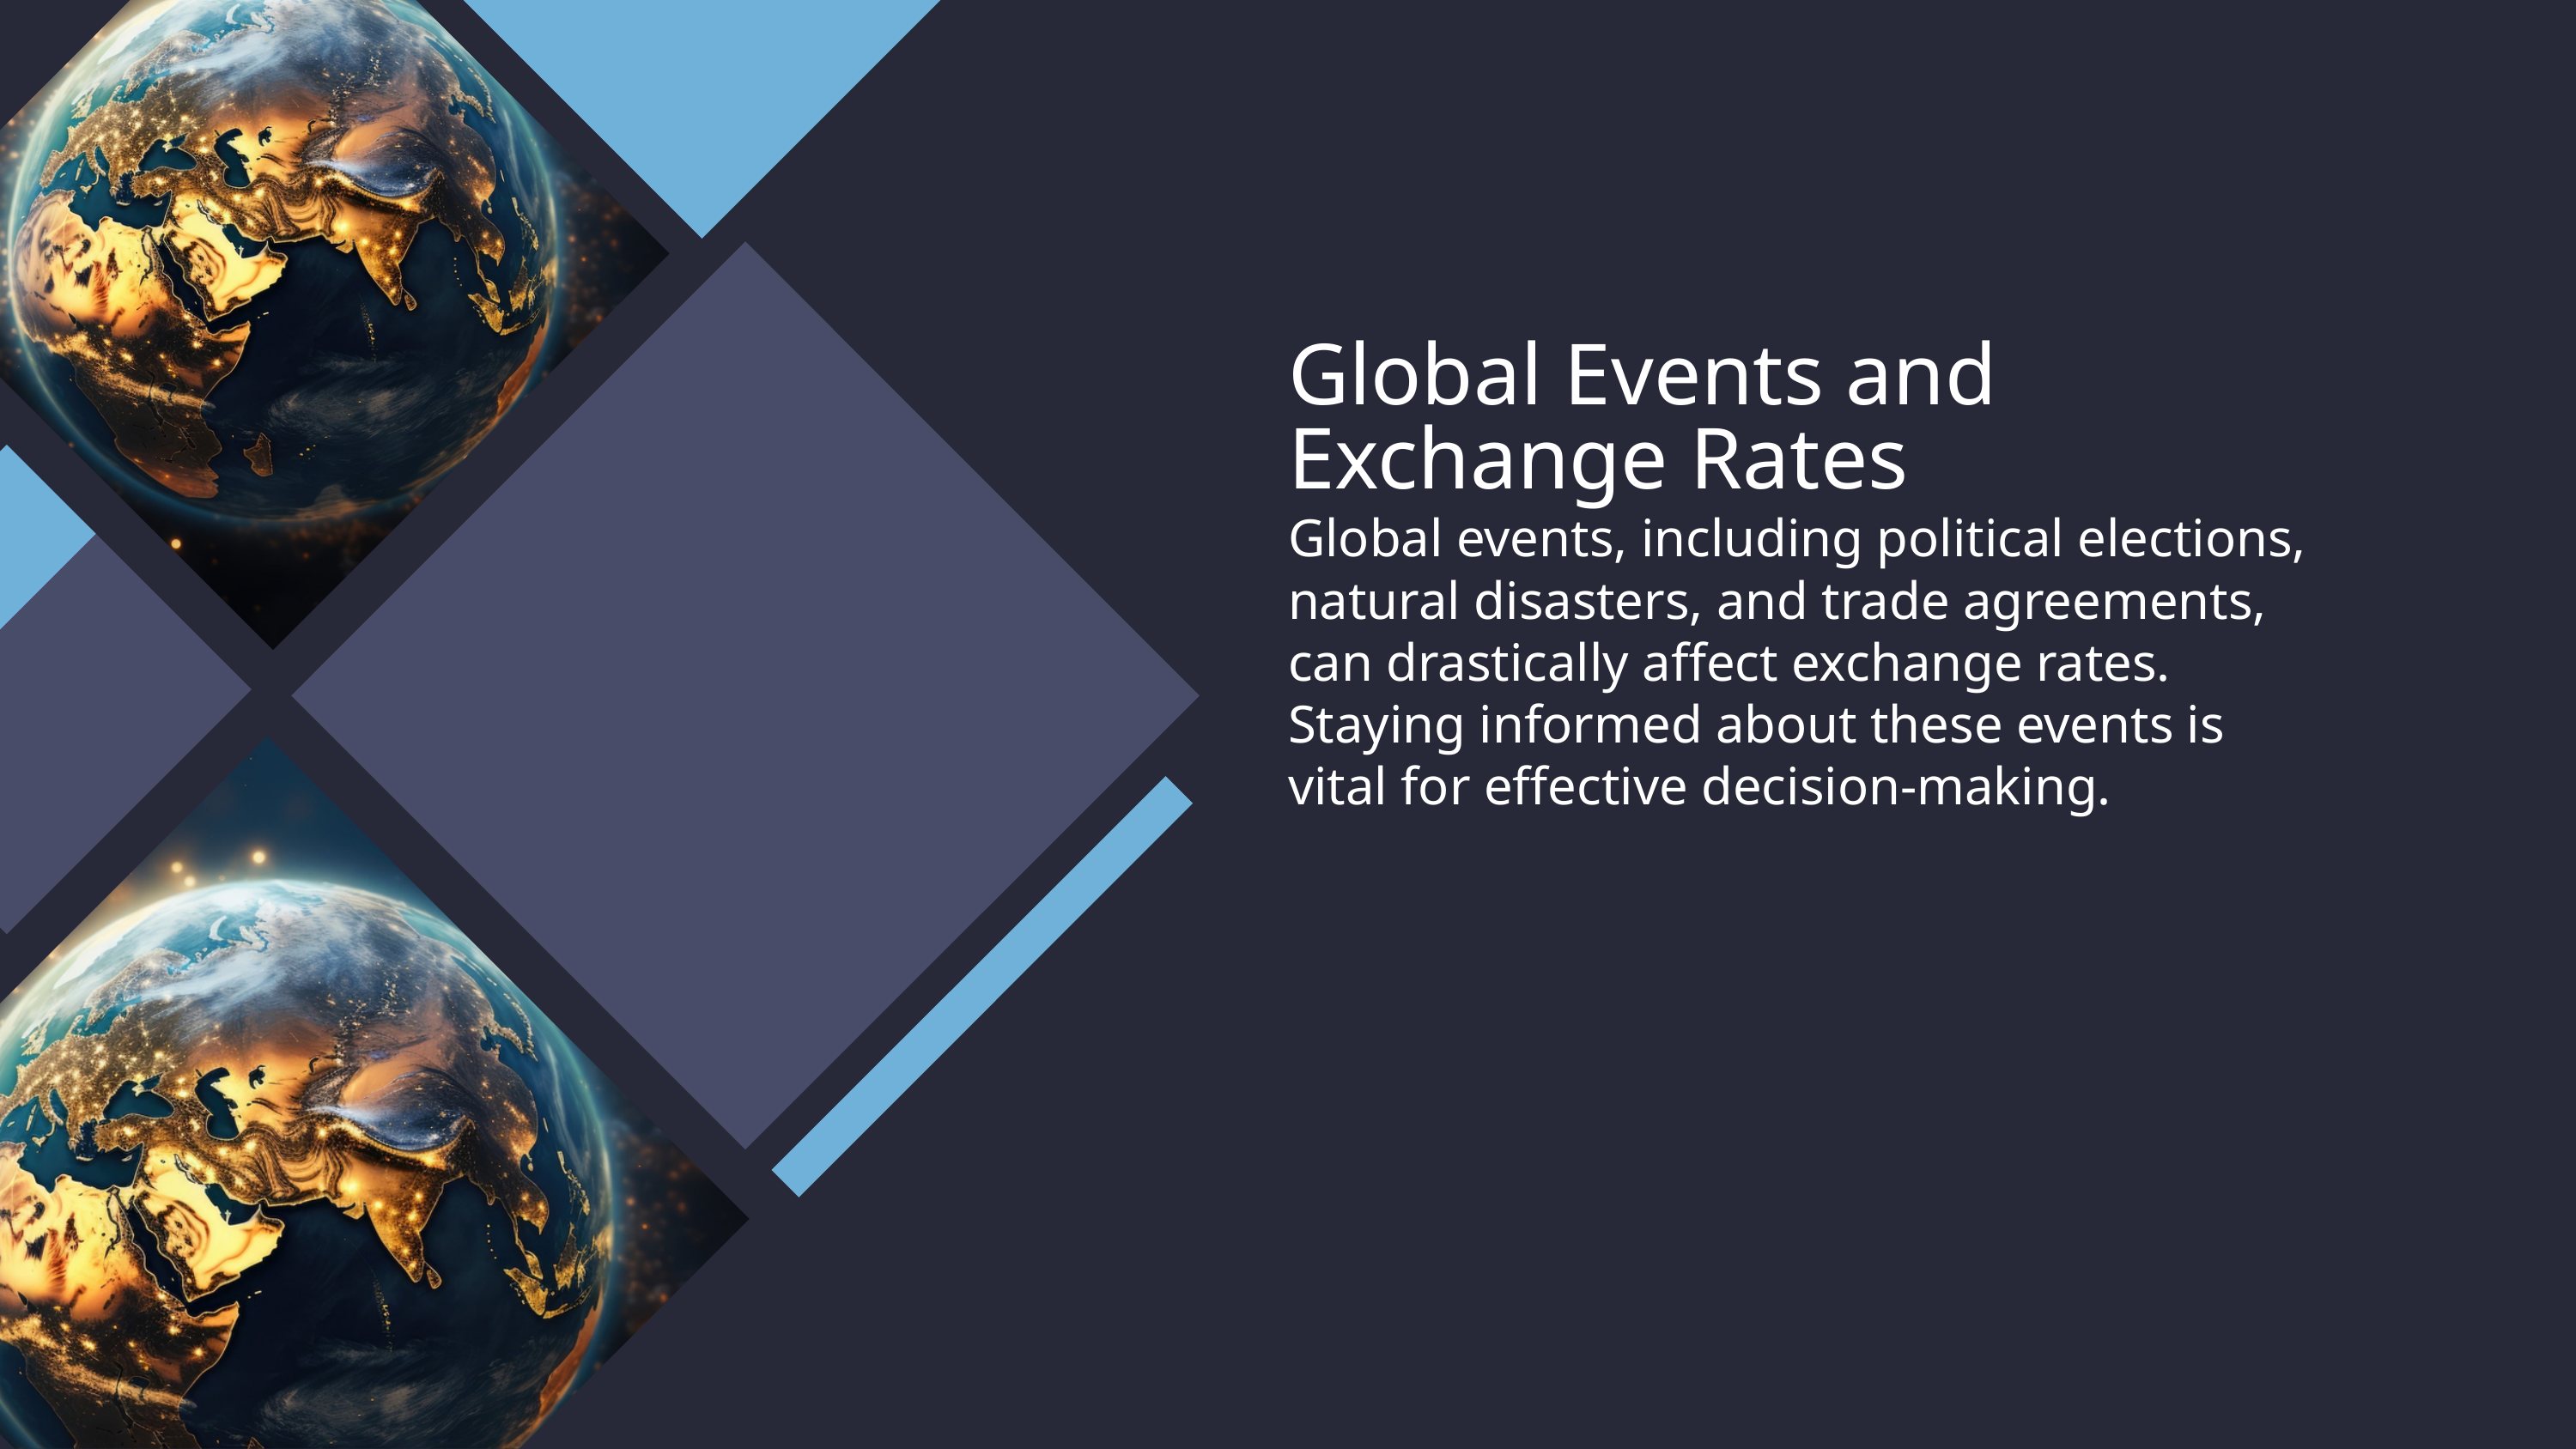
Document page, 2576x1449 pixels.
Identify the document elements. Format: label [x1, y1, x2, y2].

text_box [0, 736, 750, 1449]
text_box [0, 0, 2576, 1449]
text_box [0, 0, 670, 651]
